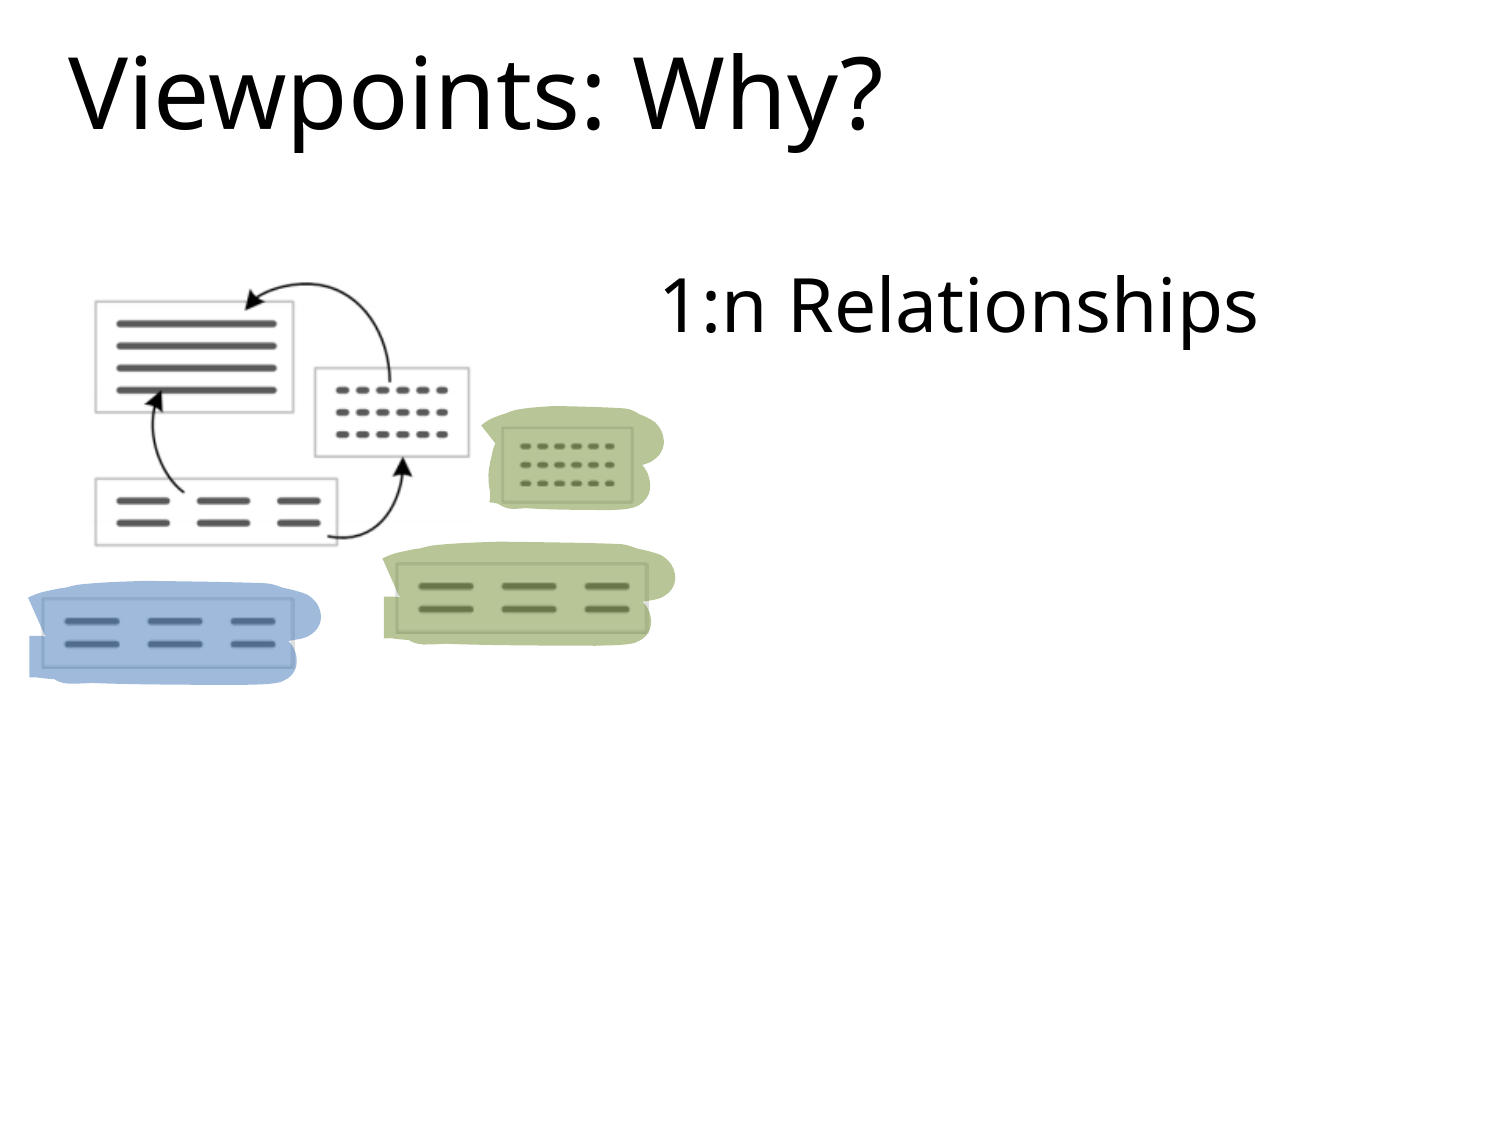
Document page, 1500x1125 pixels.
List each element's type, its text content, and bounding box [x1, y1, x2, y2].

text_box [383, 591, 390, 619]
text_box [29, 625, 35, 658]
text_box [639, 435, 644, 445]
text_box Viewpoints: Why? [53, 30, 1117, 149]
picture [40, 597, 295, 669]
picture [88, 231, 649, 634]
text_box 1:n Relationships [643, 243, 1388, 362]
